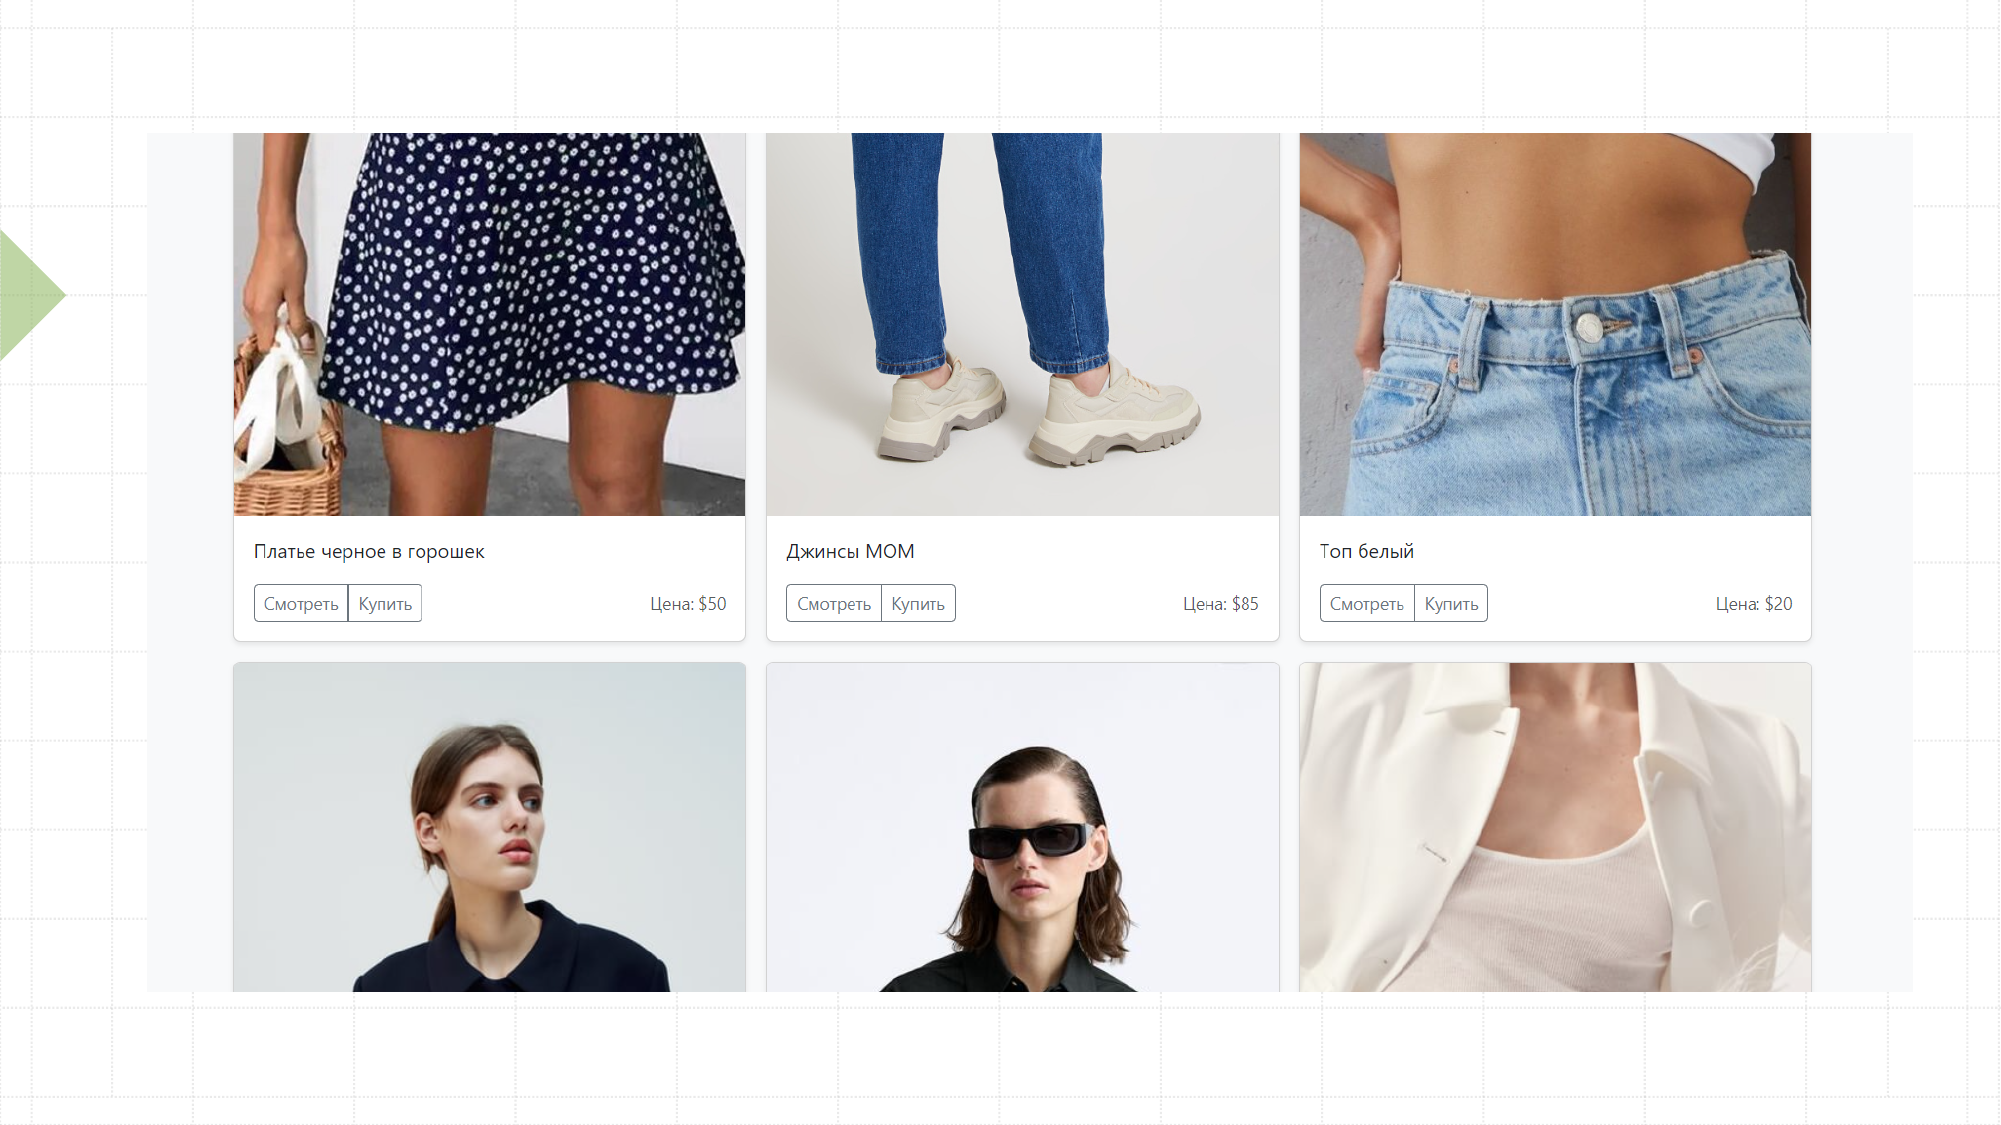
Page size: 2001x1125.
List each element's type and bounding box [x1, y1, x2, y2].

list [147, 133, 1913, 992]
